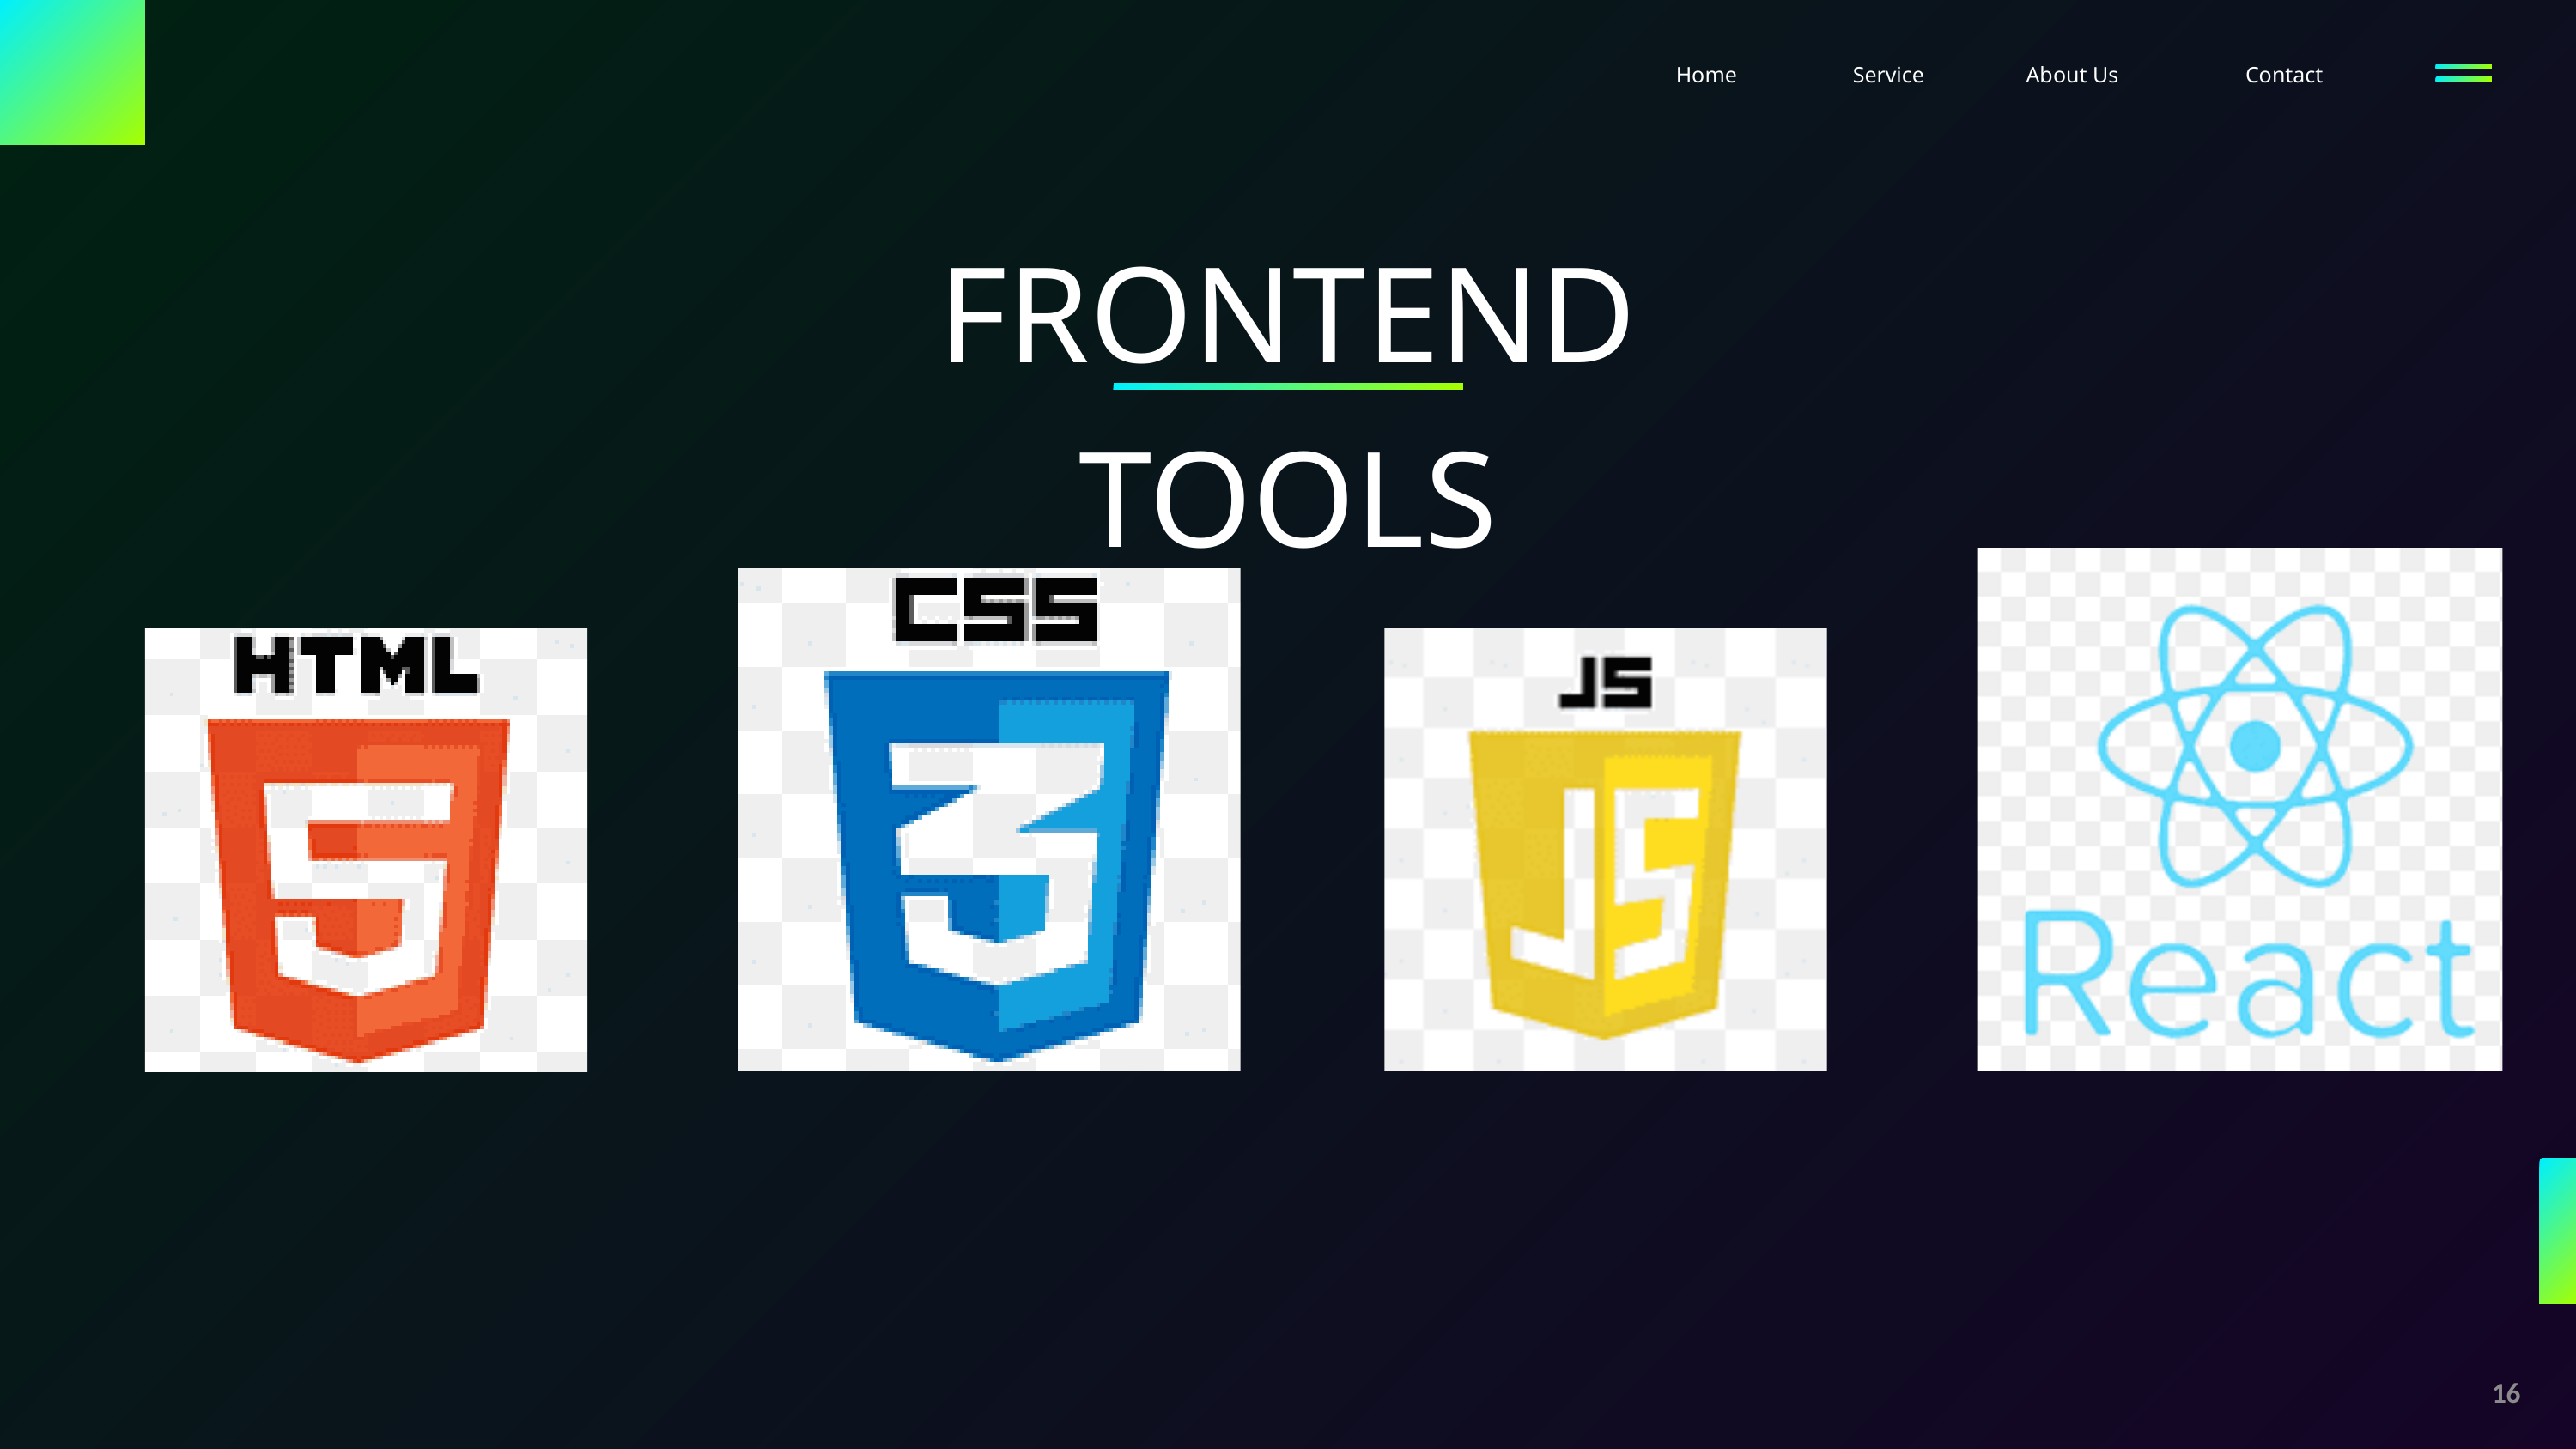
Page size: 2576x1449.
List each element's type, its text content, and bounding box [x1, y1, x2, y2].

text_box [1977, 548, 2503, 1071]
text_box Service [1852, 57, 1957, 88]
text_box FRONTEND TOOLS [842, 203, 1734, 574]
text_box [1352, 382, 1463, 391]
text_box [2435, 64, 2493, 69]
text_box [2435, 76, 2493, 82]
text_box About Us [2026, 57, 2176, 88]
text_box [144, 628, 588, 1072]
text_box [738, 568, 1241, 1072]
text_box 16 [2233, 1365, 2534, 1417]
text_box Home [1675, 57, 1790, 88]
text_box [1383, 628, 1827, 1072]
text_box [0, 0, 145, 145]
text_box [2539, 1158, 2576, 1304]
text_box Contact [2245, 57, 2384, 88]
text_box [1113, 382, 1347, 391]
